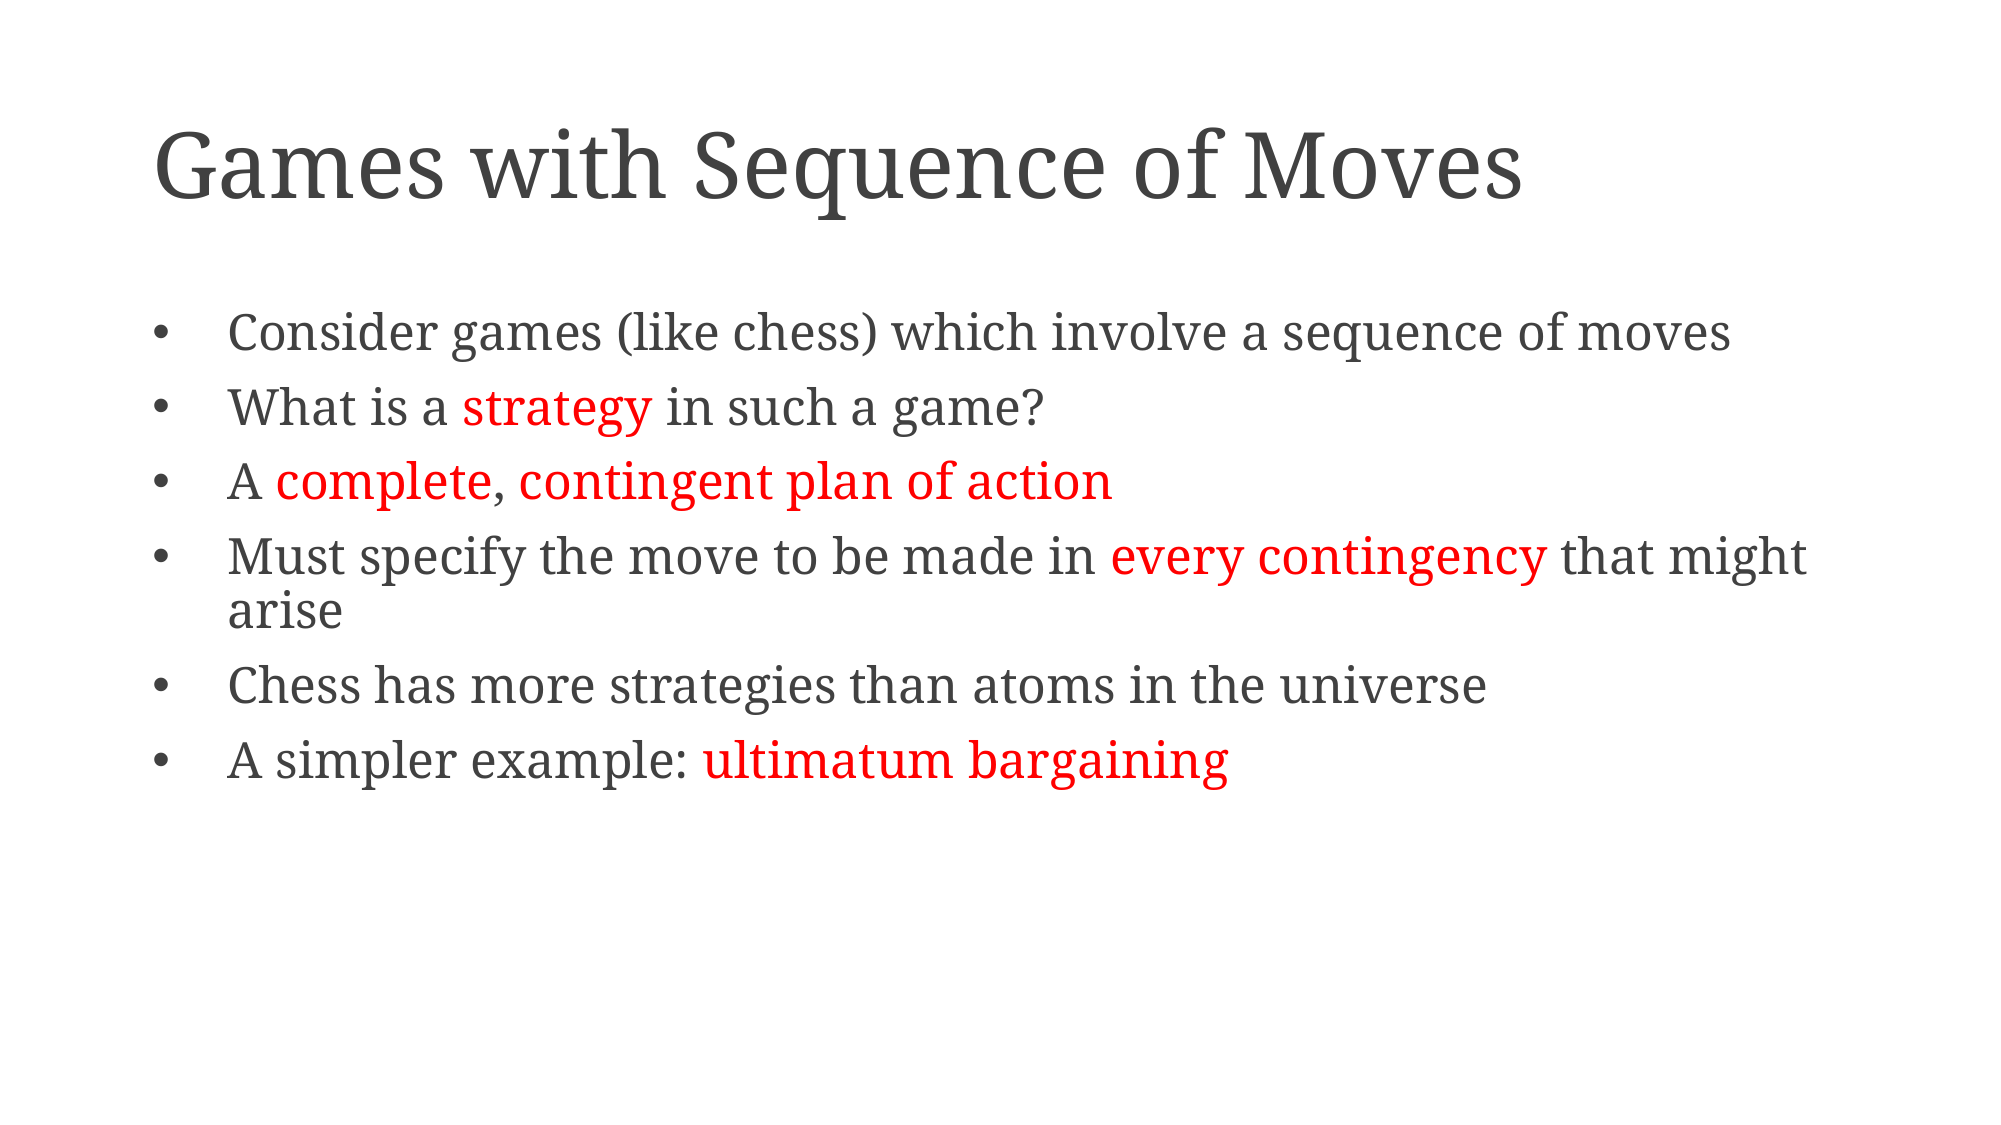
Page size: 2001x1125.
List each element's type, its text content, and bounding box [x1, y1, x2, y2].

list Consider games (like chess) which involve a sequence of moves What is a strategy in such a game? A complete, contingent plan of action Must specify the move to be made in every contingency that might arise Chess has more strategies than atoms in the universe A simpler example: ultimatum bargaining [137, 299, 1863, 1014]
title Games with Sequence of Moves [137, 59, 1863, 278]
